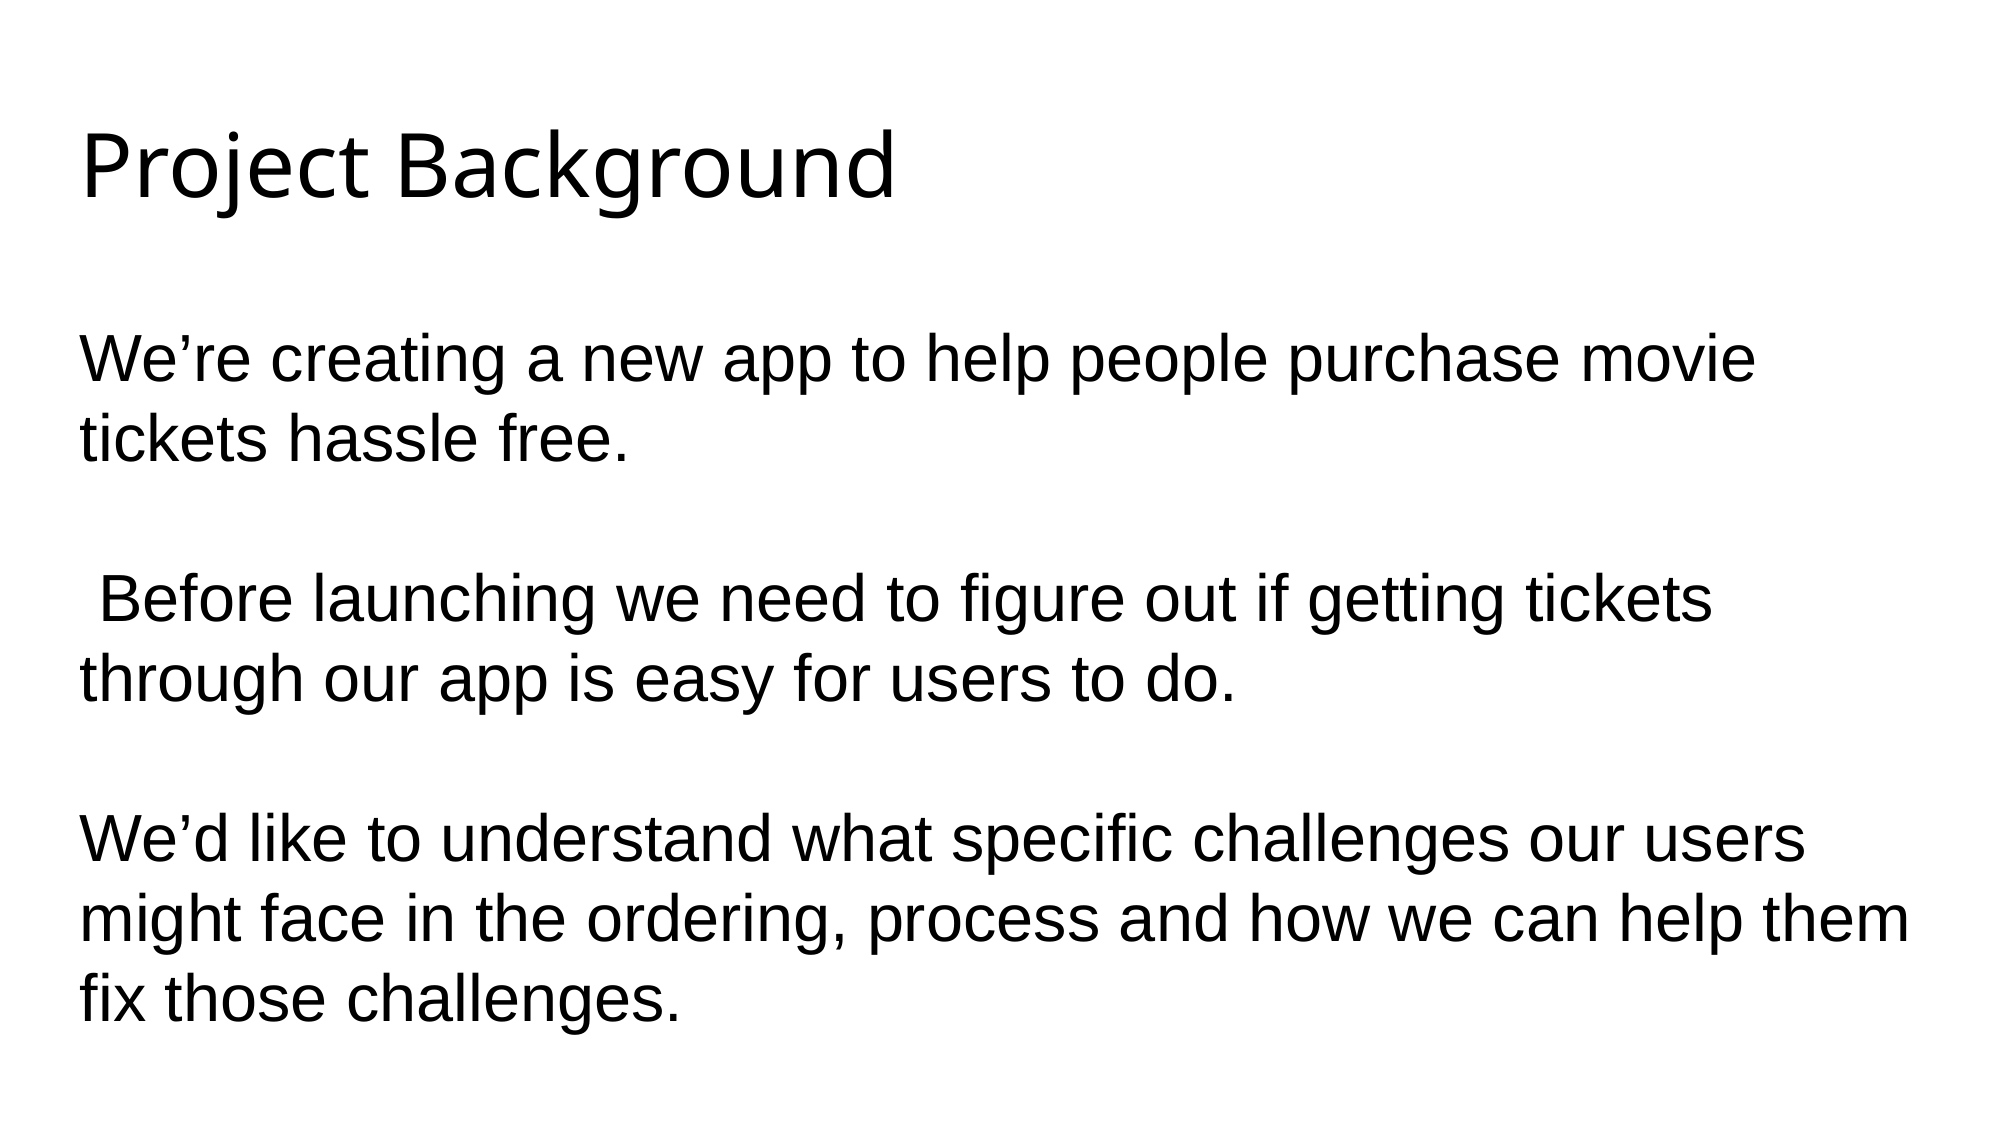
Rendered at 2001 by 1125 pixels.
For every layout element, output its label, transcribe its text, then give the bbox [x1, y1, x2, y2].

text_box Project Background We’re creating a new app to help people purchase movie tickets hassle free. Before launching we need to figure out if getting tickets through our app is easy for users to do. We’d like to understand what specific challenges our users might face in the ordering, process and how we can help them fix those challenges. [59, 88, 1974, 839]
